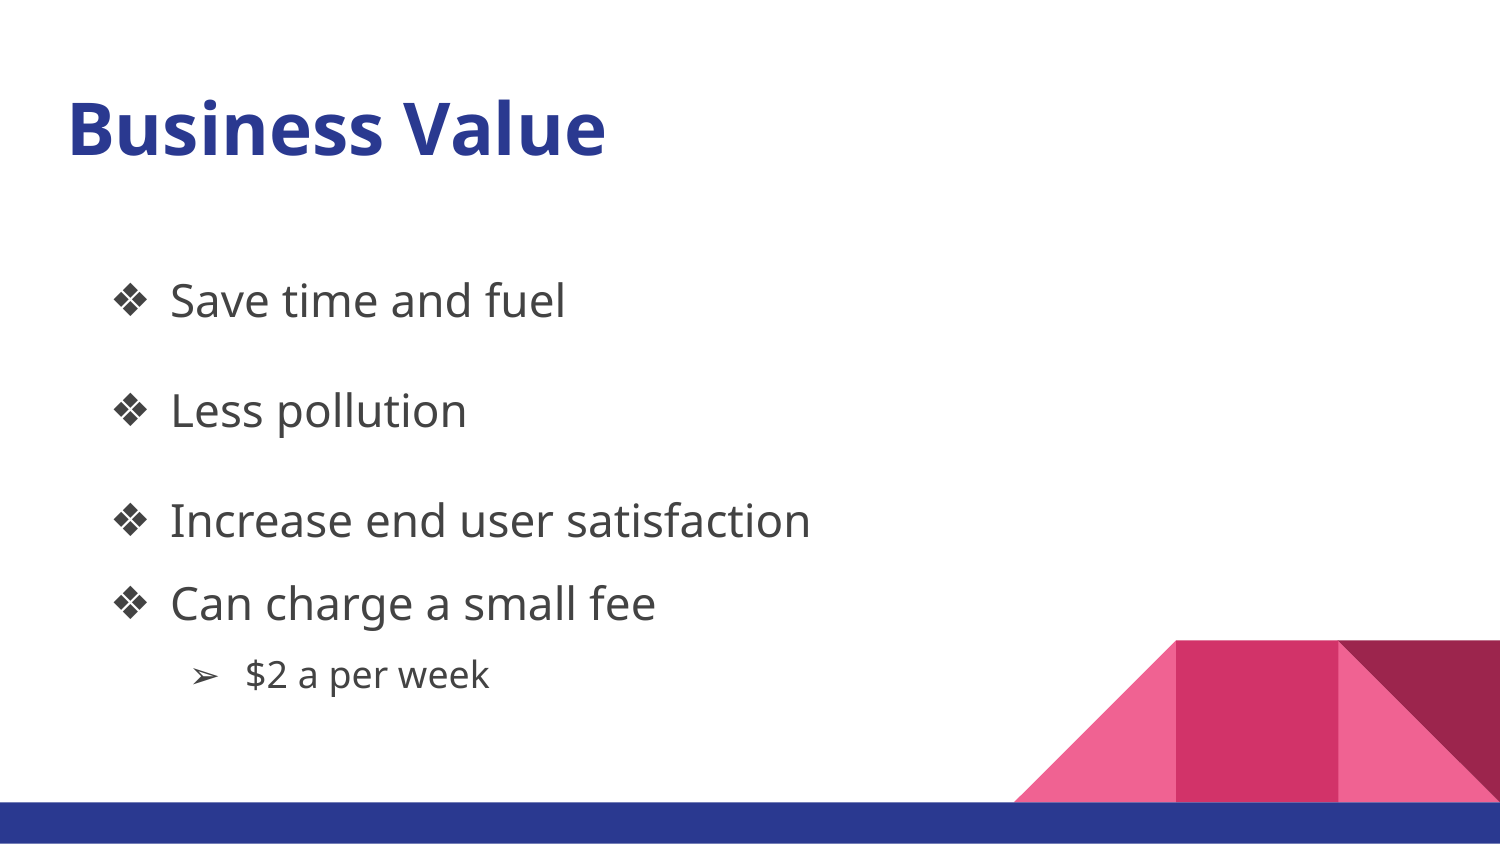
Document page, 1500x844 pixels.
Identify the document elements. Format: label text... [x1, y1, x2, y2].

list Save time and fuel Less pollution Increase end user satisfaction Can charge a small fee $2 a per week [80, 201, 1478, 750]
title Business Value [51, 67, 1449, 167]
